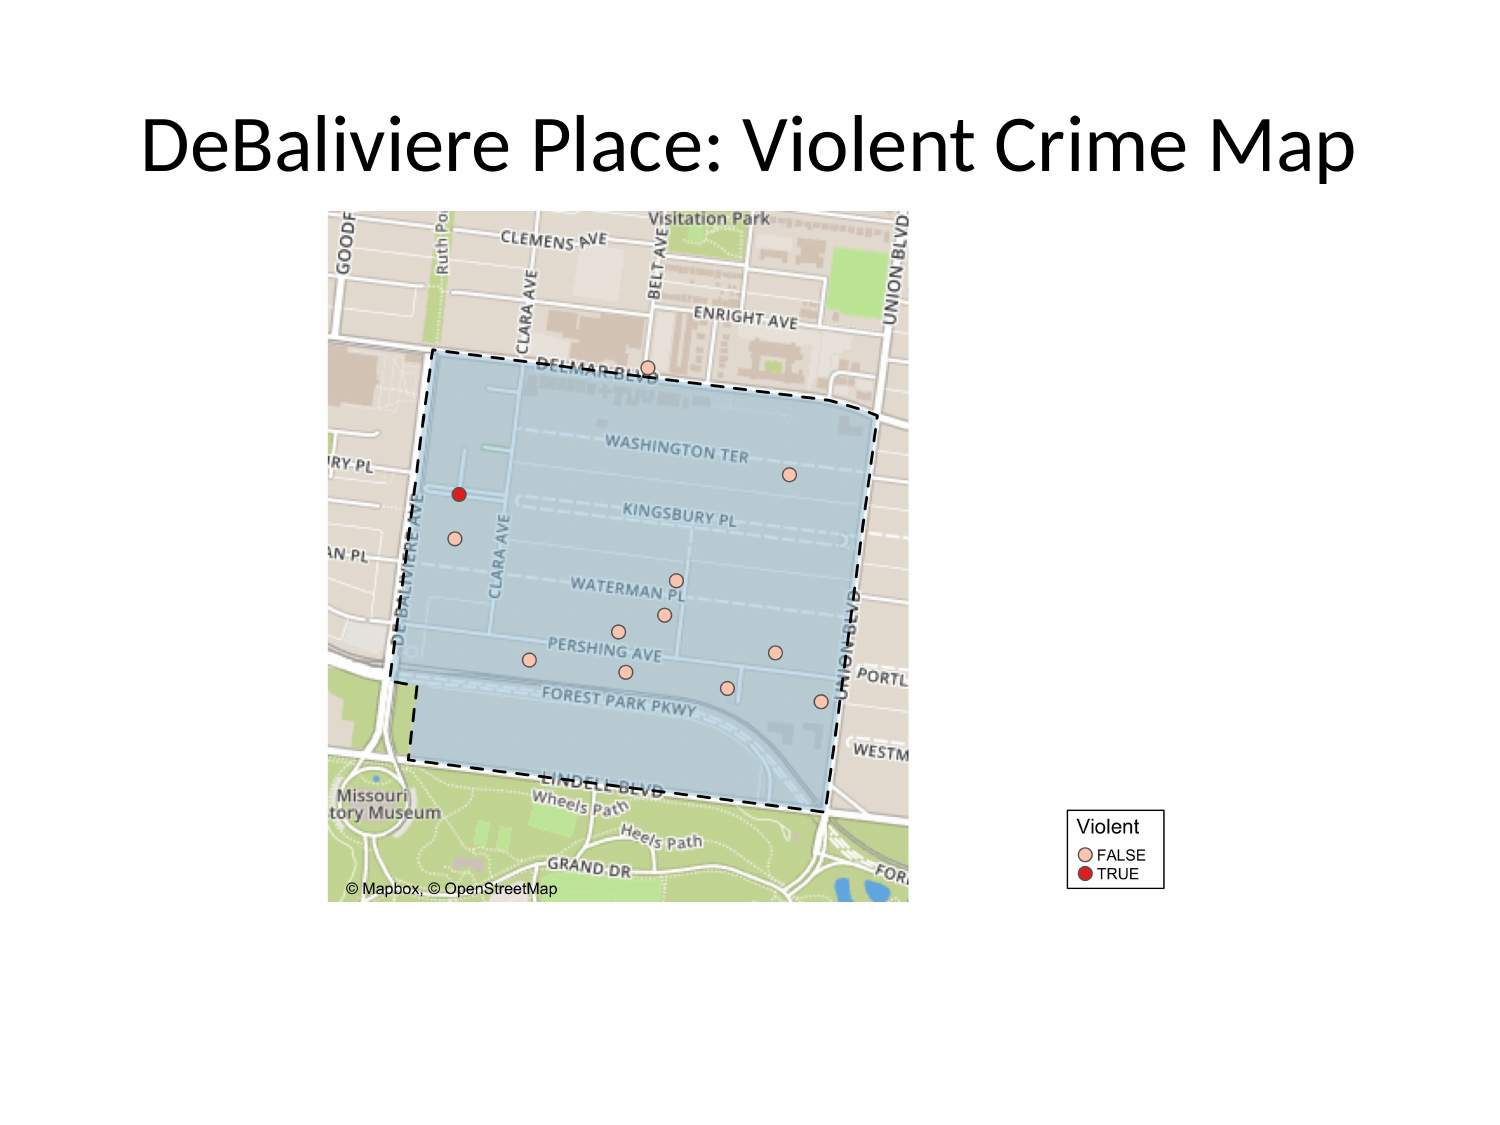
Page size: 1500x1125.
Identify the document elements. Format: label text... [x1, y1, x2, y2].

title DeBaliviere Place: Violent Crime Map [75, 45, 305, 233]
picture [310, 33, 1190, 1081]
title DeBaliviere Place: Violent Crime Map [1194, 45, 1425, 233]
